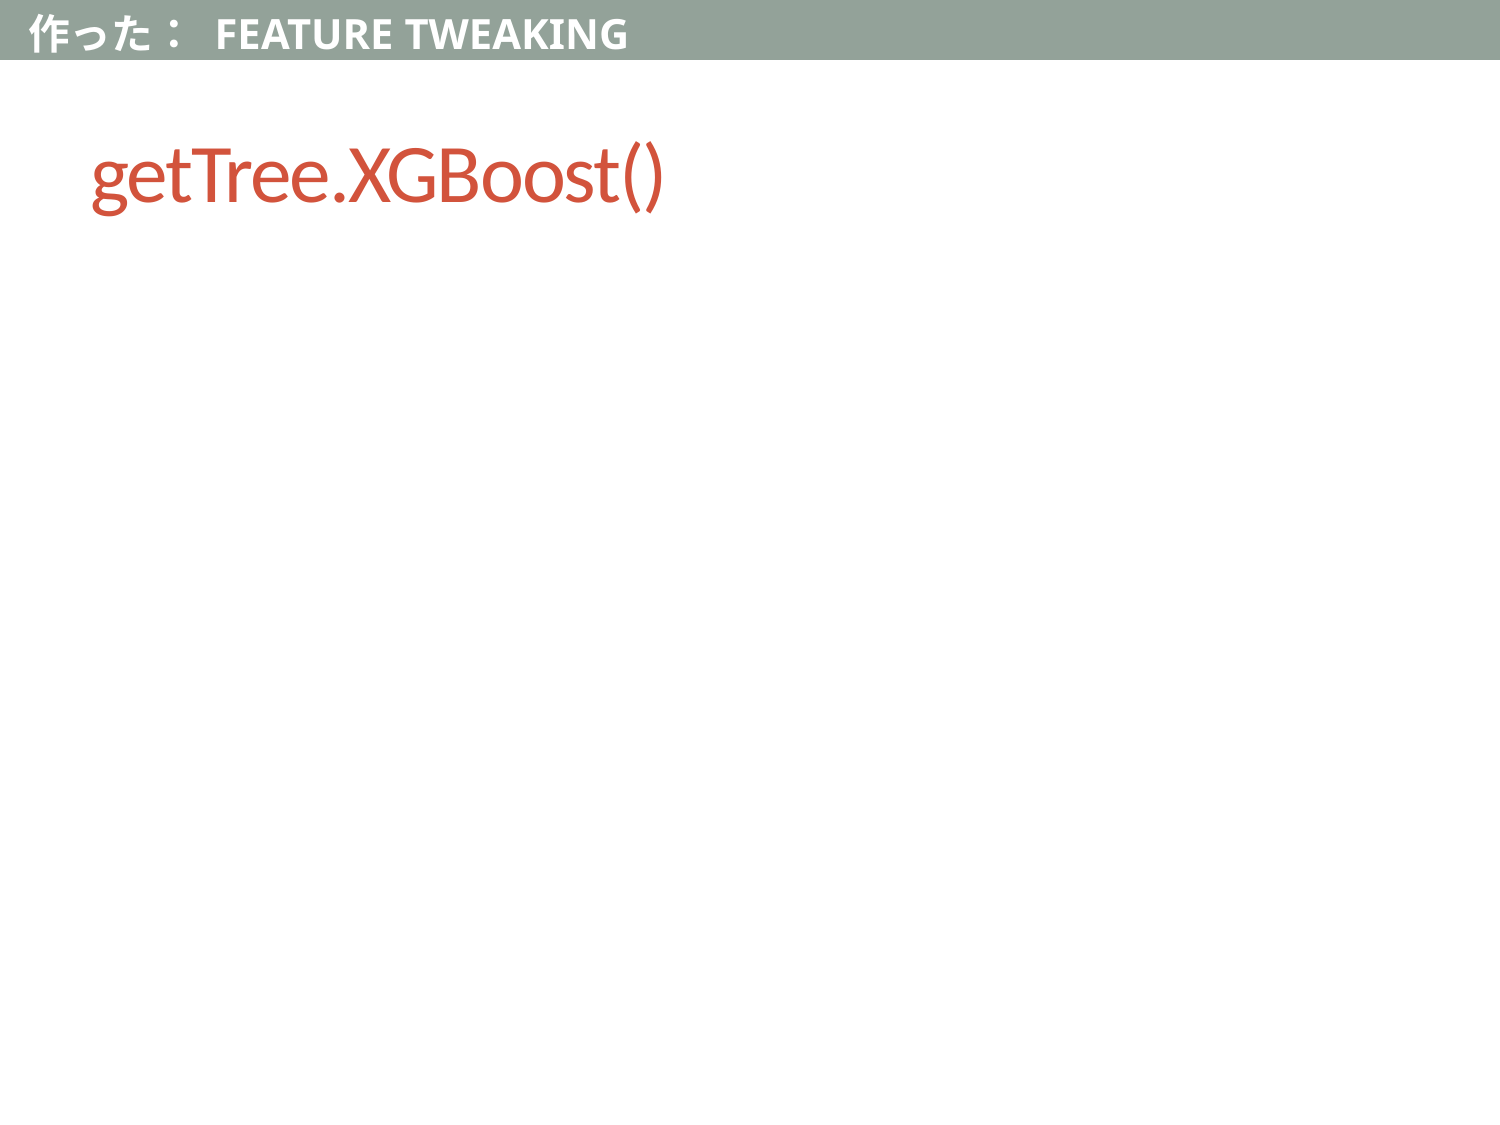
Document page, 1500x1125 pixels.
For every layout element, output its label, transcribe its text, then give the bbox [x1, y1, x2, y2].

title getTree.XGBoost() [75, 87, 1425, 250]
text_box 作った： FEATURE TWEAKING [13, 0, 645, 65]
